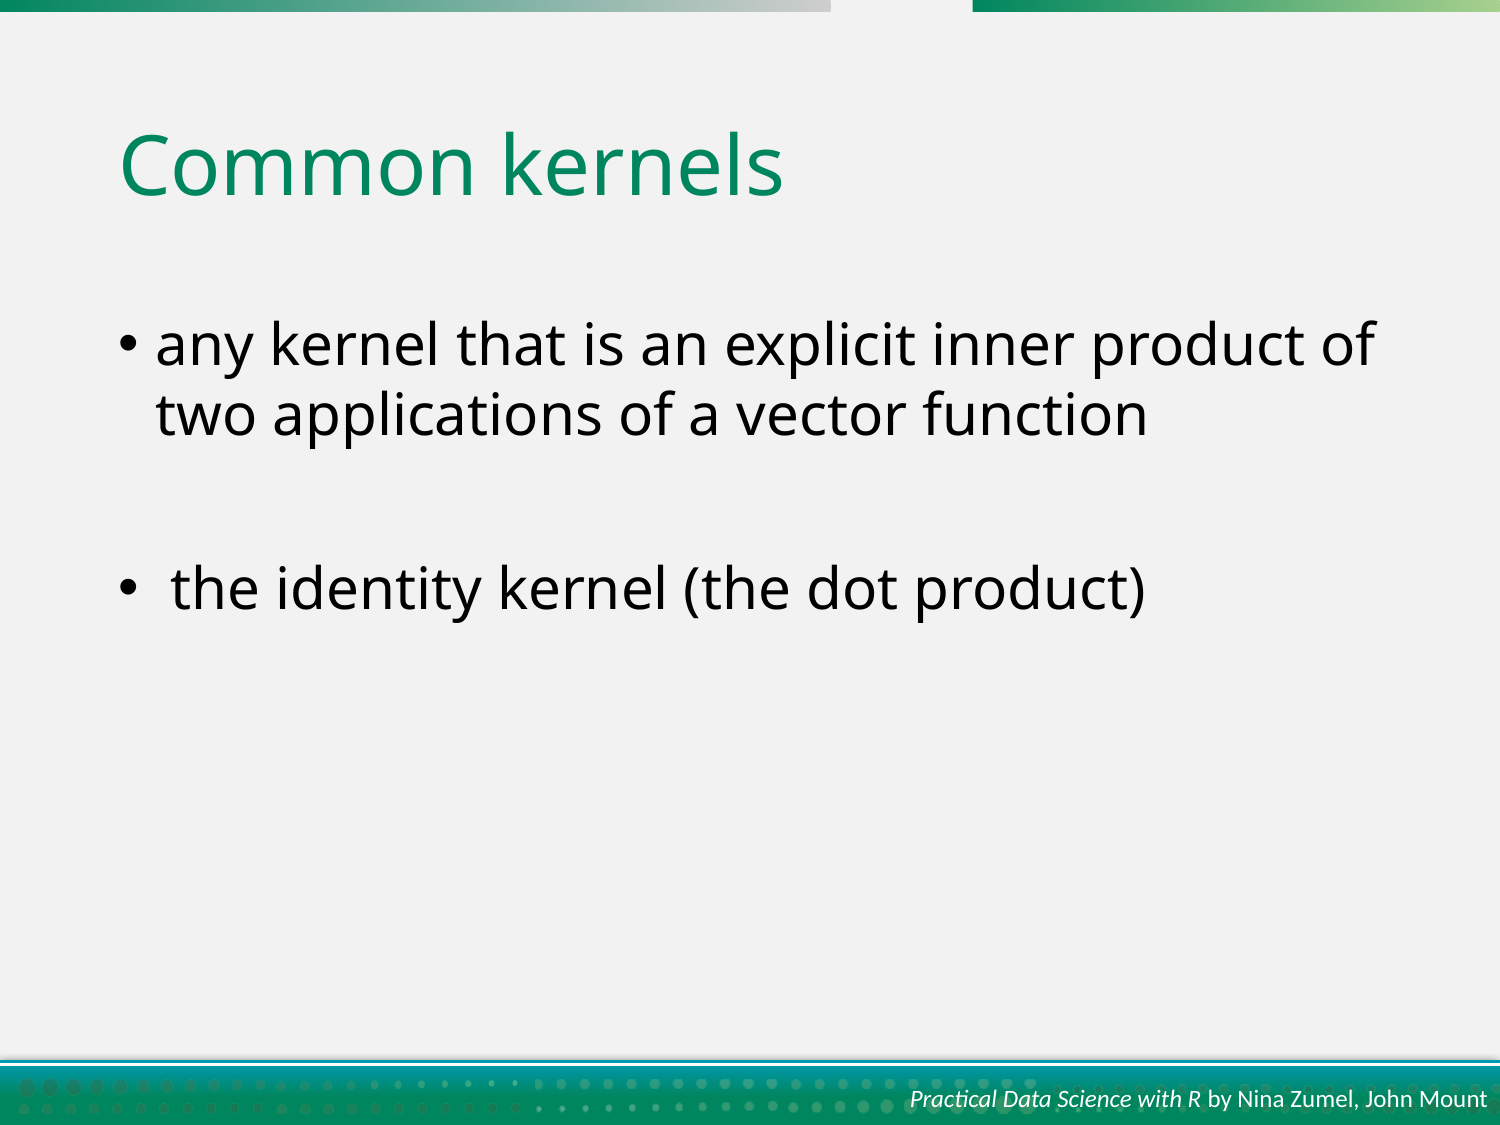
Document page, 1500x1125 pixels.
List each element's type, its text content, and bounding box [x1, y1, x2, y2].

text_box Practical Data Science with R by Nina Zumel, John Mount [894, 1074, 1500, 1120]
title Common kernels [103, 59, 1397, 278]
